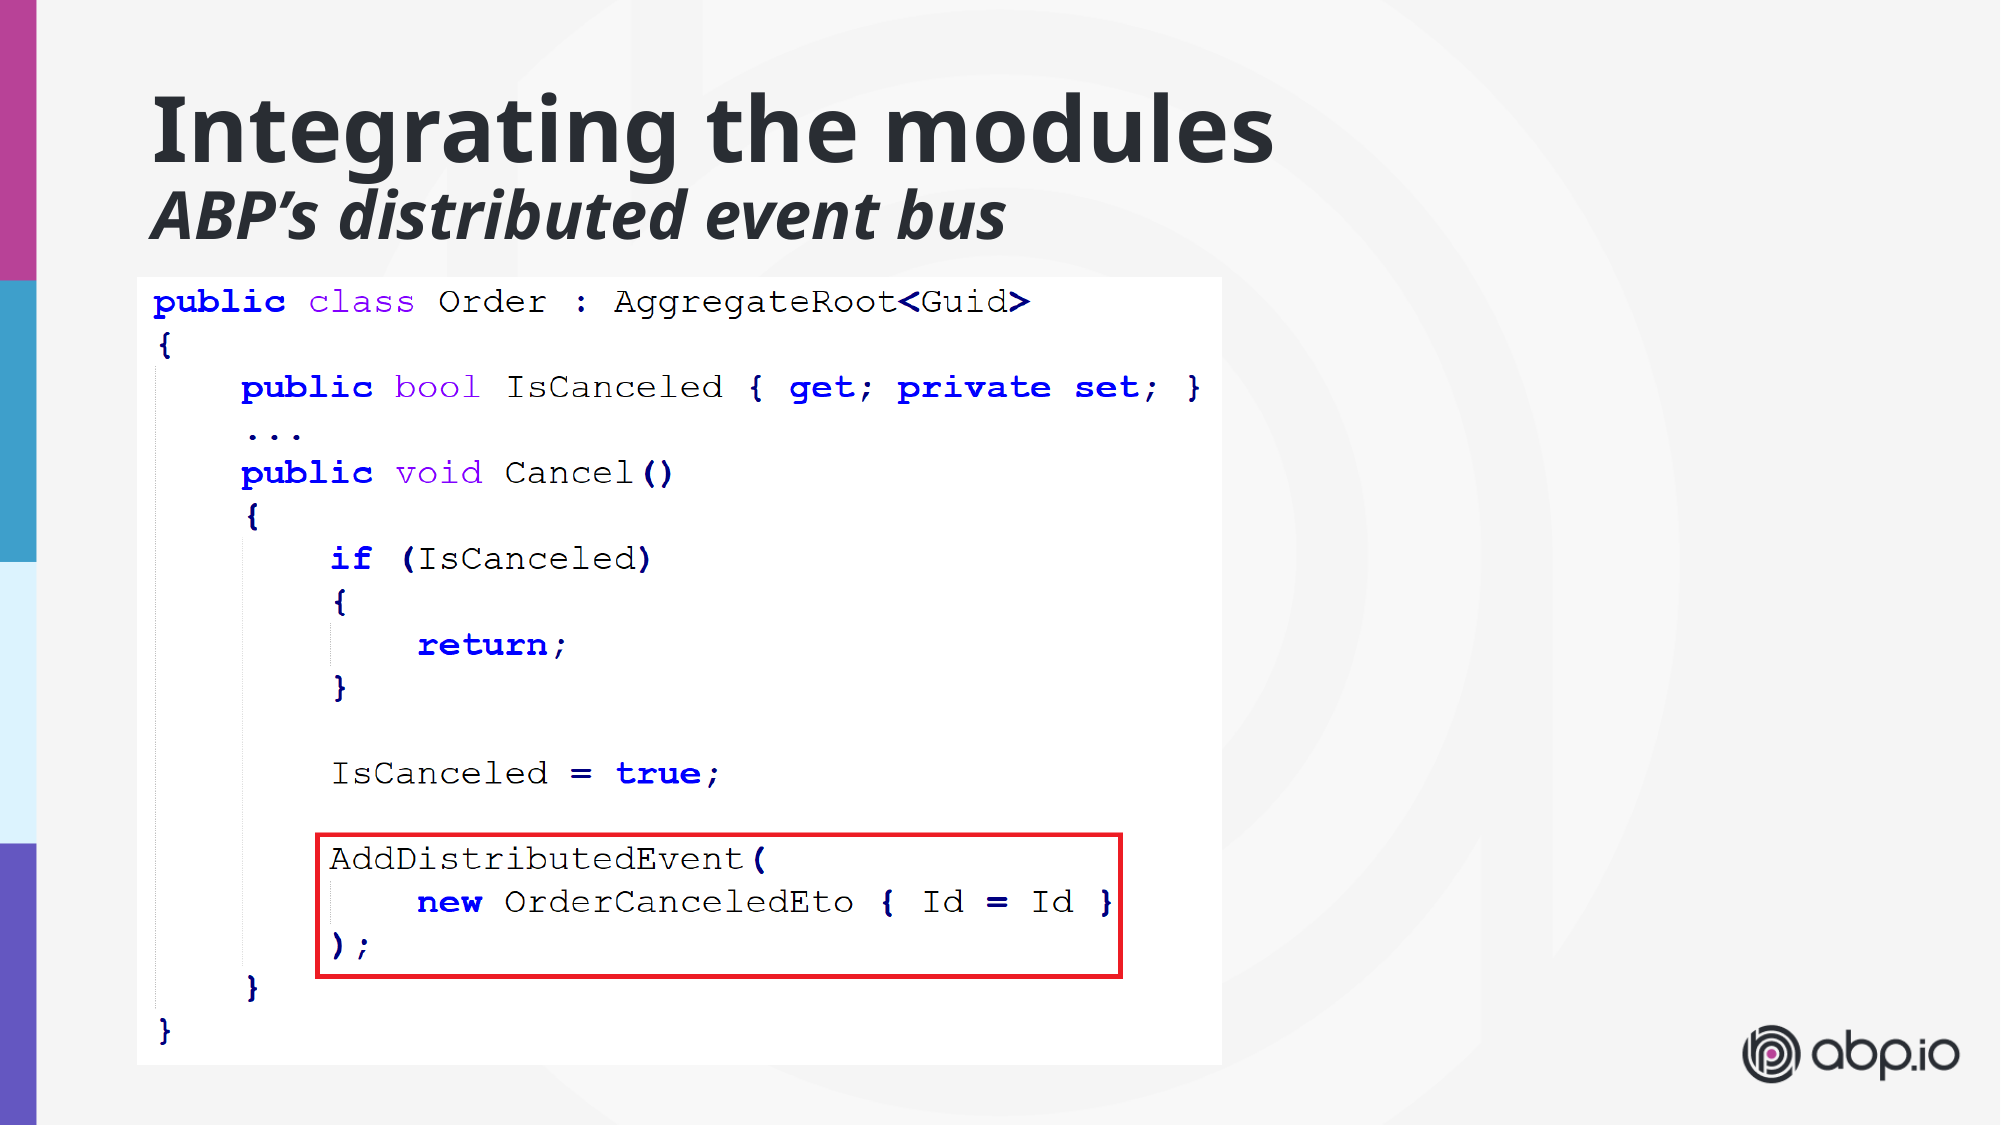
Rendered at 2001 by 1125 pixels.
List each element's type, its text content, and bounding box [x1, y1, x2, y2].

picture [0, 0, 2001, 1125]
title Integrating the modules ABP’s distributed event bus [137, 59, 1863, 278]
